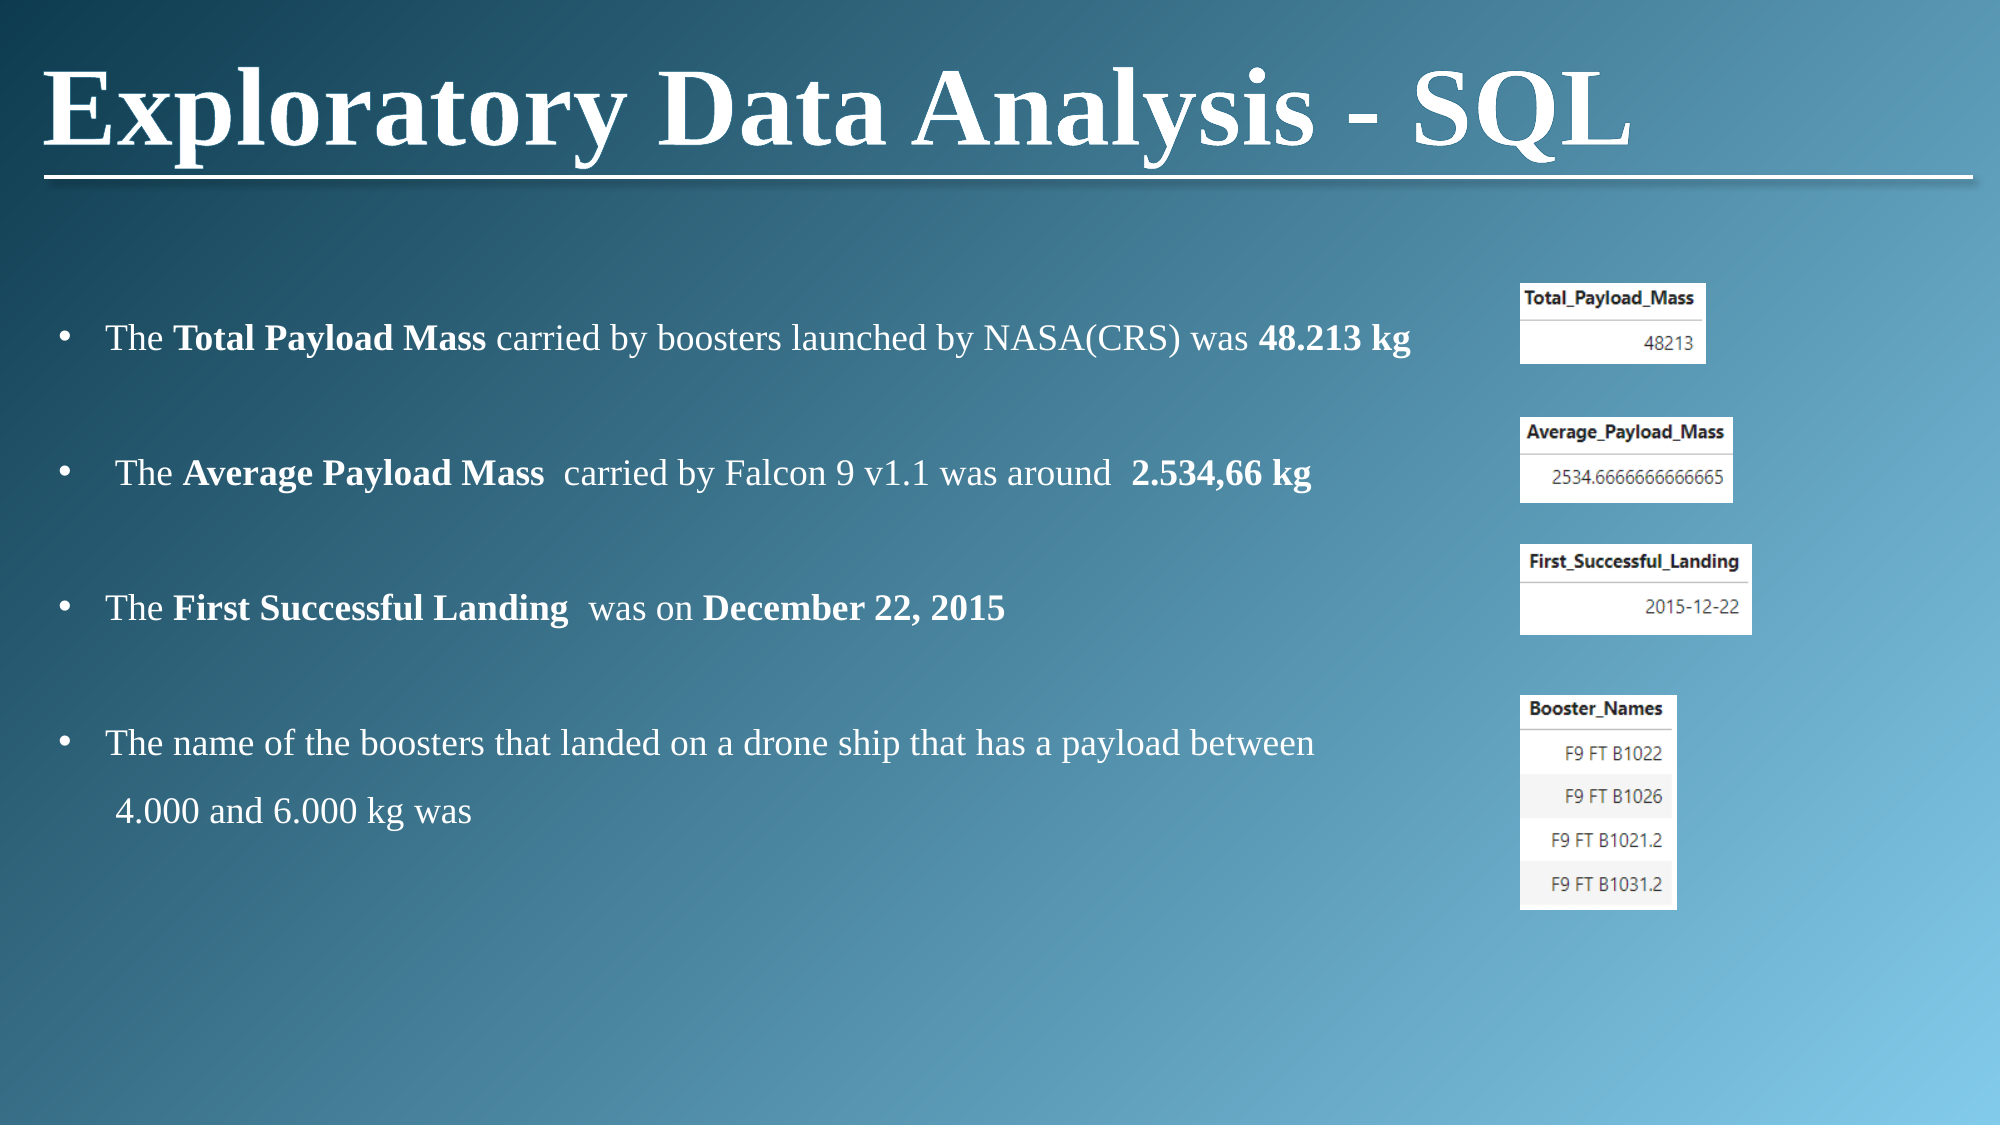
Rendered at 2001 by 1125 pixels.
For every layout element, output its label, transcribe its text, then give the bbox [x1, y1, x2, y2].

picture [1519, 544, 1752, 636]
title Exploratory Data Analysis - SQL [26, 0, 1968, 218]
text_box The Total Payload Mass carried by boosters launched by NASA(CRS) was 48.213 kg The Average Payload Mass carried by Falcon 9 v1.1 was around 2.534,66 kg The First Successful Landing was on December 22, 2015 The name of the boosters that landed on a drone ship that has a payload between 4.000 and 6.000 kg was [43, 283, 1917, 1109]
picture [1519, 282, 1706, 365]
picture [1519, 695, 1677, 911]
picture [1519, 417, 1734, 504]
